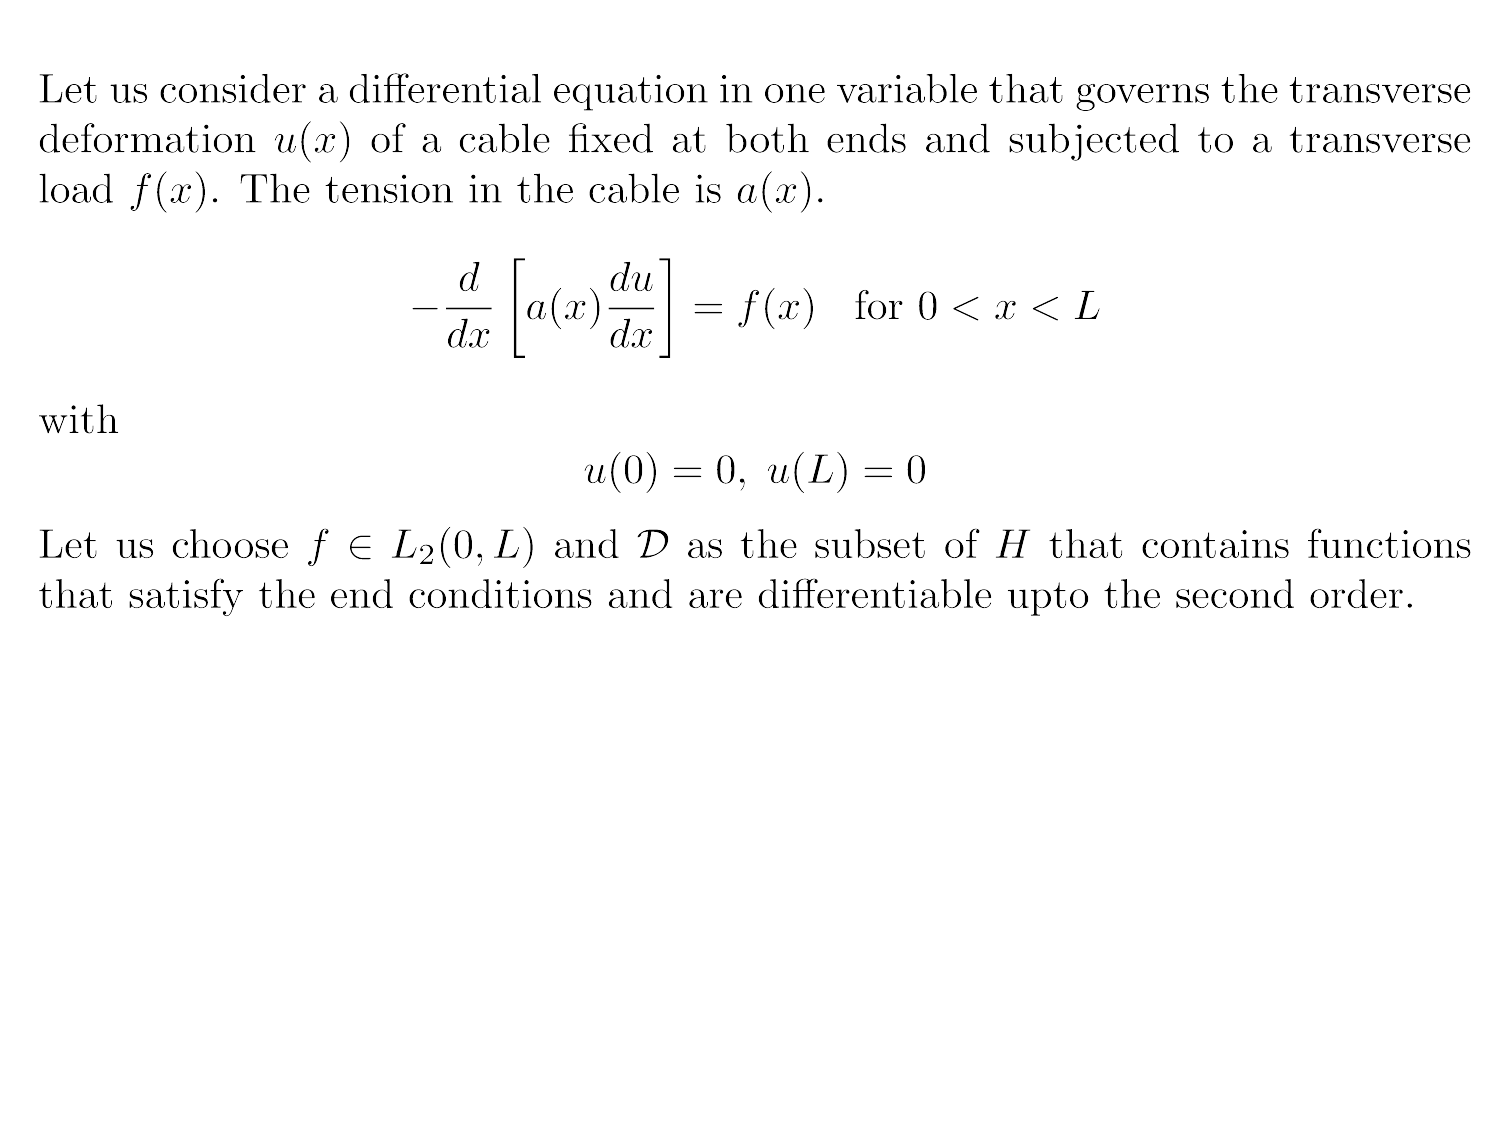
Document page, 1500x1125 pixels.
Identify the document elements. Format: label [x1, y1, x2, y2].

picture [35, 70, 1474, 617]
